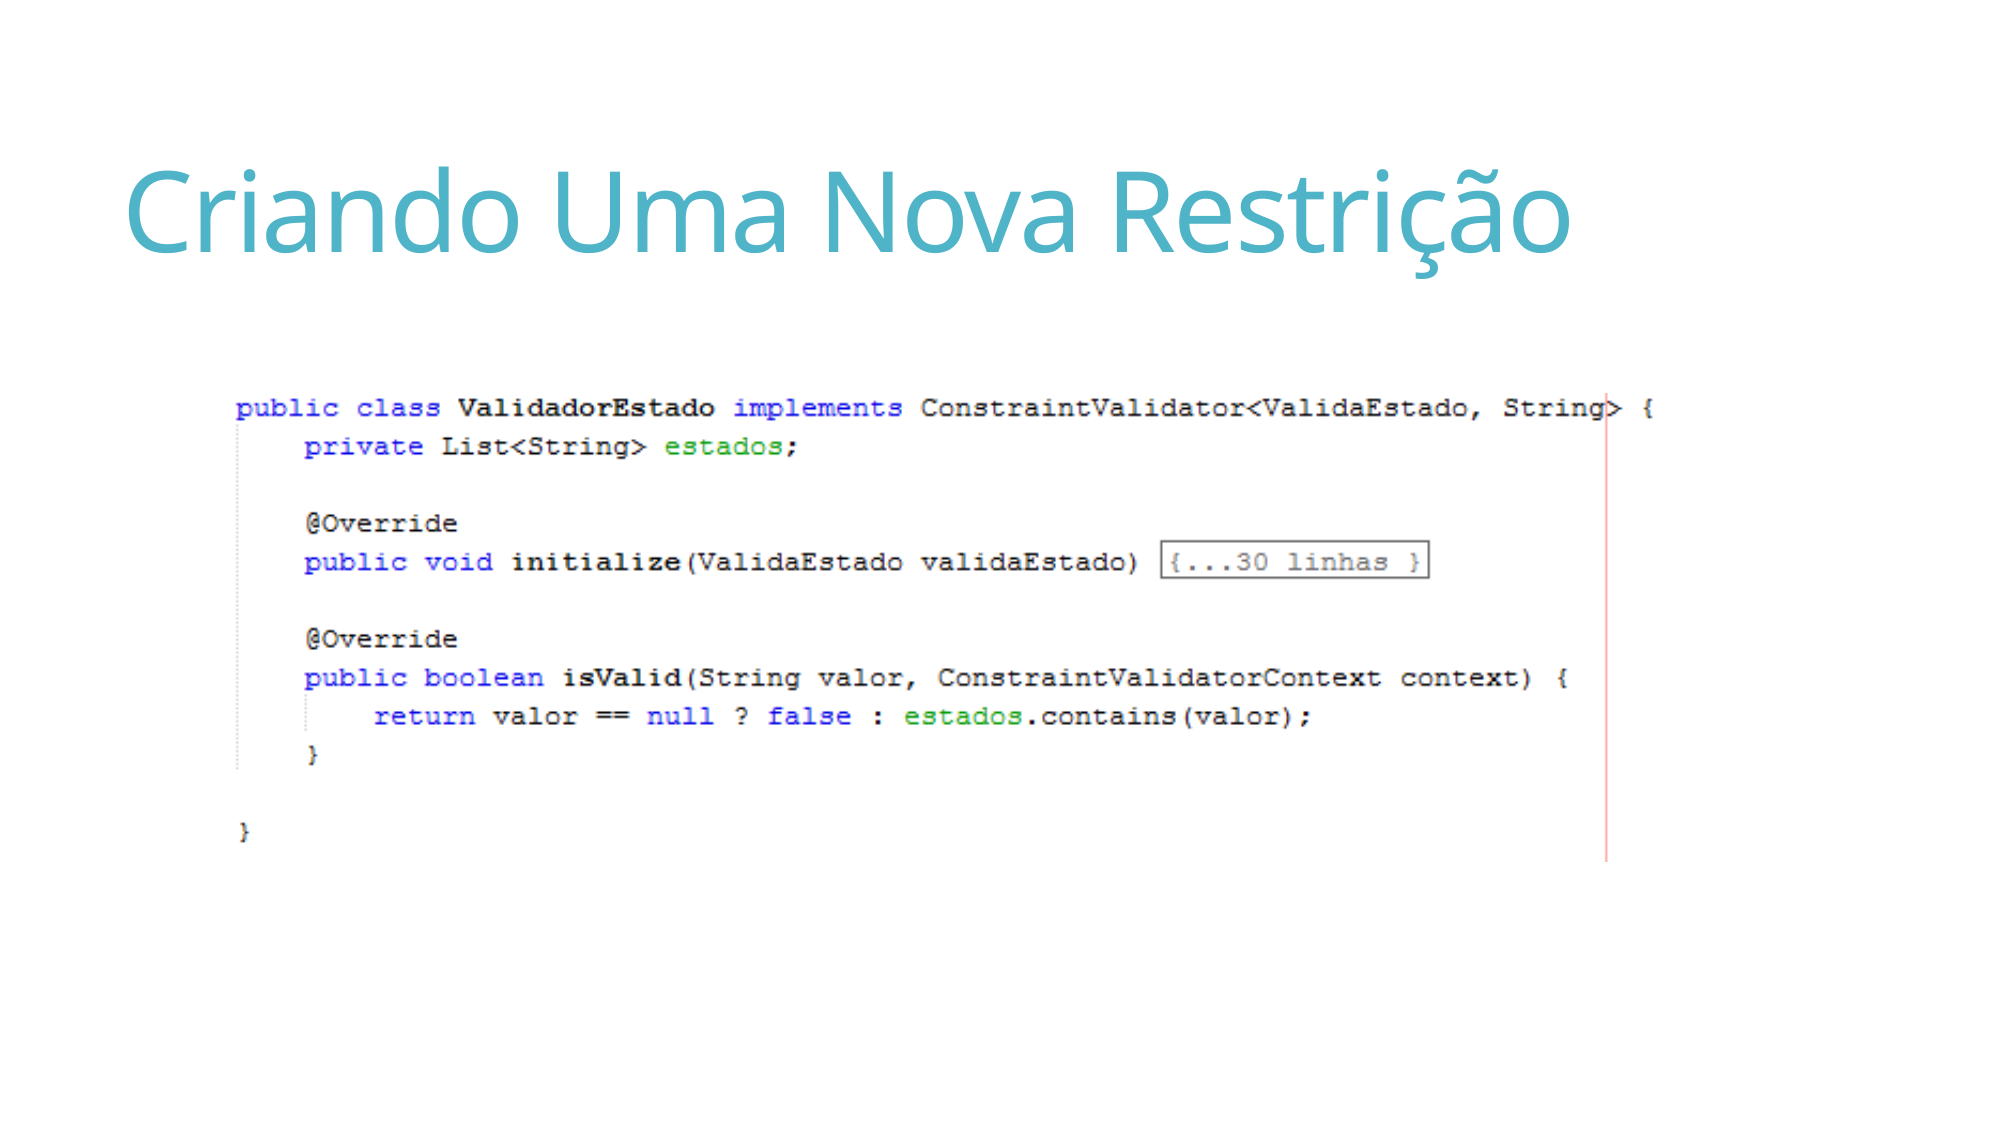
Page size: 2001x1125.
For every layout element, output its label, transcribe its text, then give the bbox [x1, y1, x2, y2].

title Criando Uma Nova Restrição [107, 81, 1875, 354]
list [226, 393, 1670, 863]
